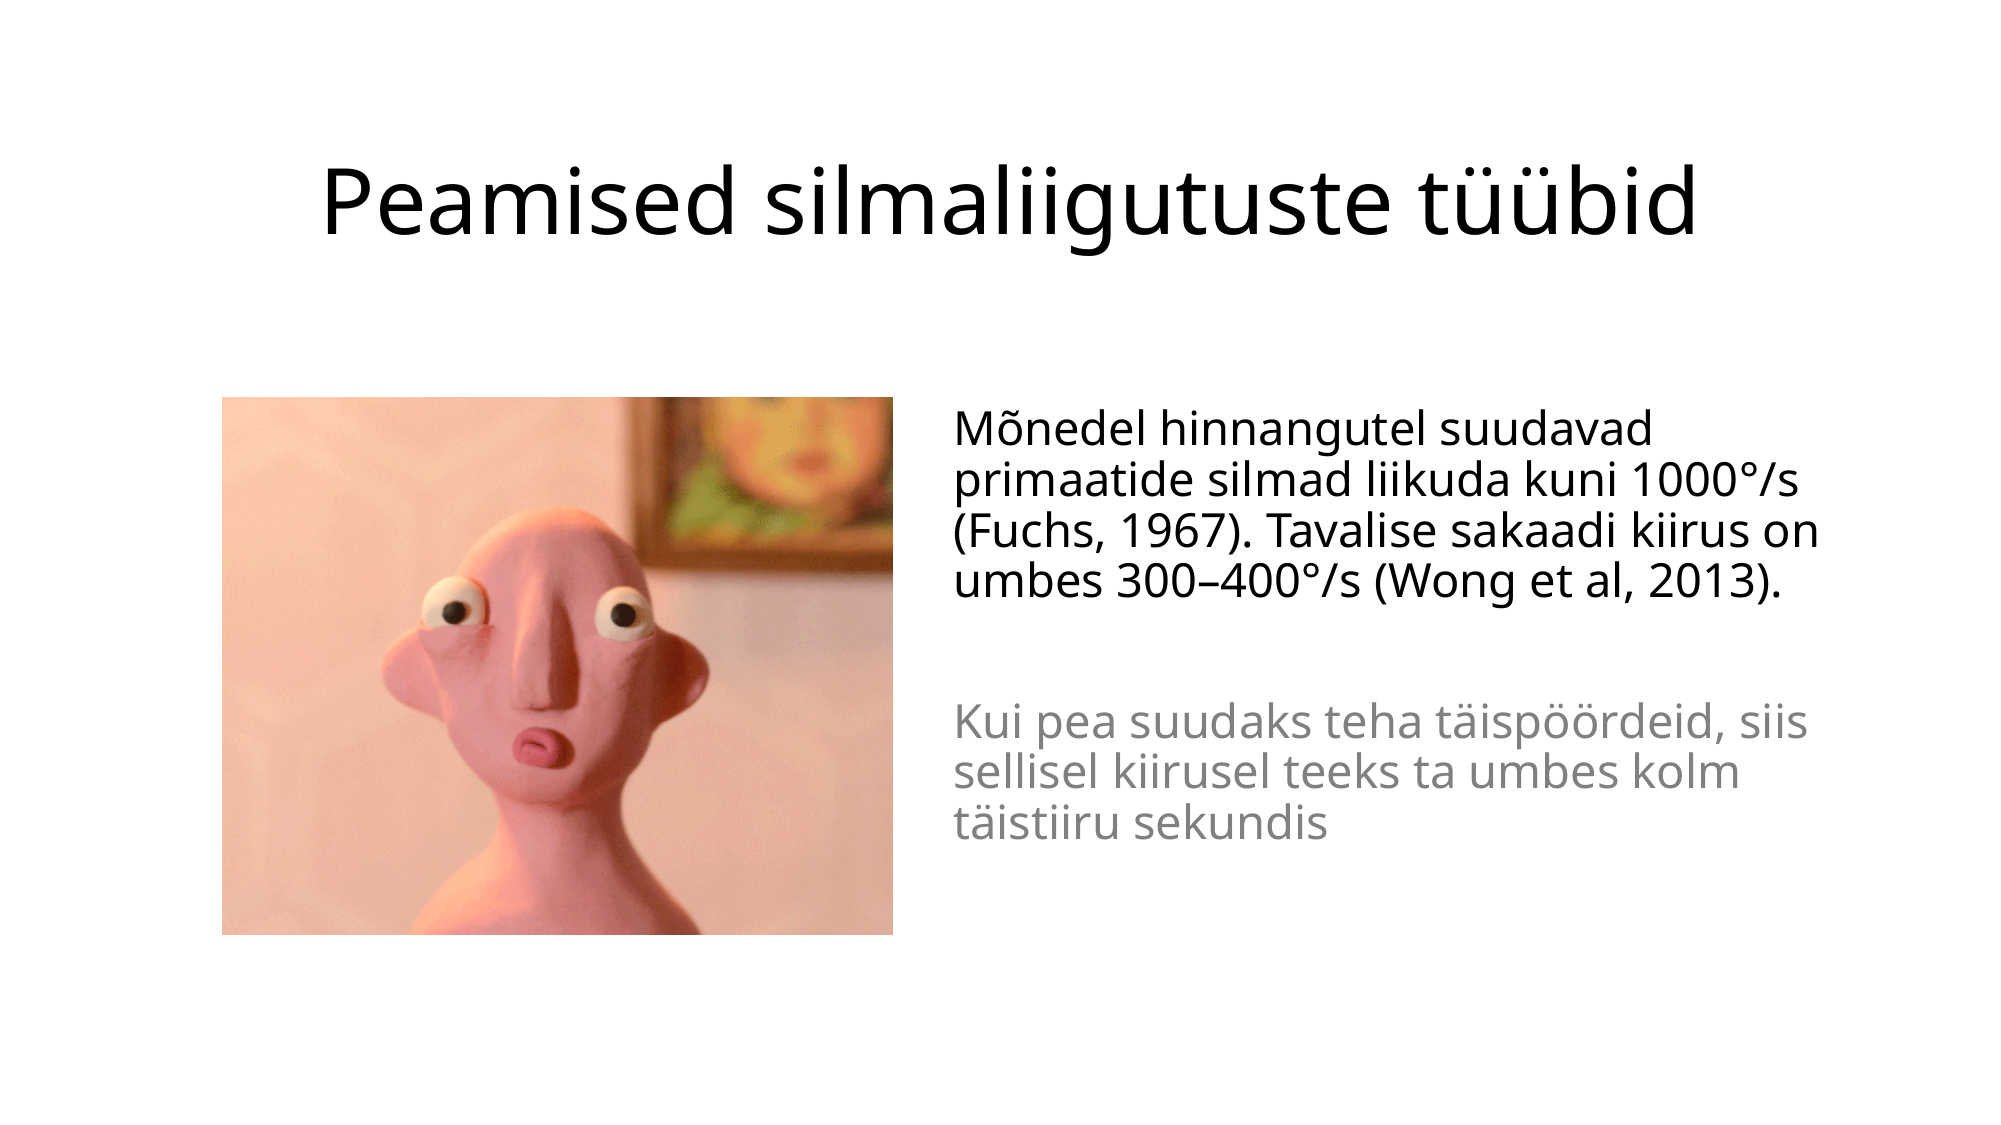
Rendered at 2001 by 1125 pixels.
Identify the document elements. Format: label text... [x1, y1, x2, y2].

text_box Peamised silmaliigutuste tüübid [148, 96, 1874, 314]
list Mõnedel hinnangutel suudavad primaatide silmad liikuda kuni 1000°/s (Fuchs, 1967). Tavalise sakaadi kiirus on umbes 300–400°/s (Wong et al, 2013). Kui pea suudaks teha täispöördeid, siis sellisel kiirusel teeks ta umbes kolm täistiiru sekundis [938, 397, 1842, 913]
picture [222, 397, 893, 935]
